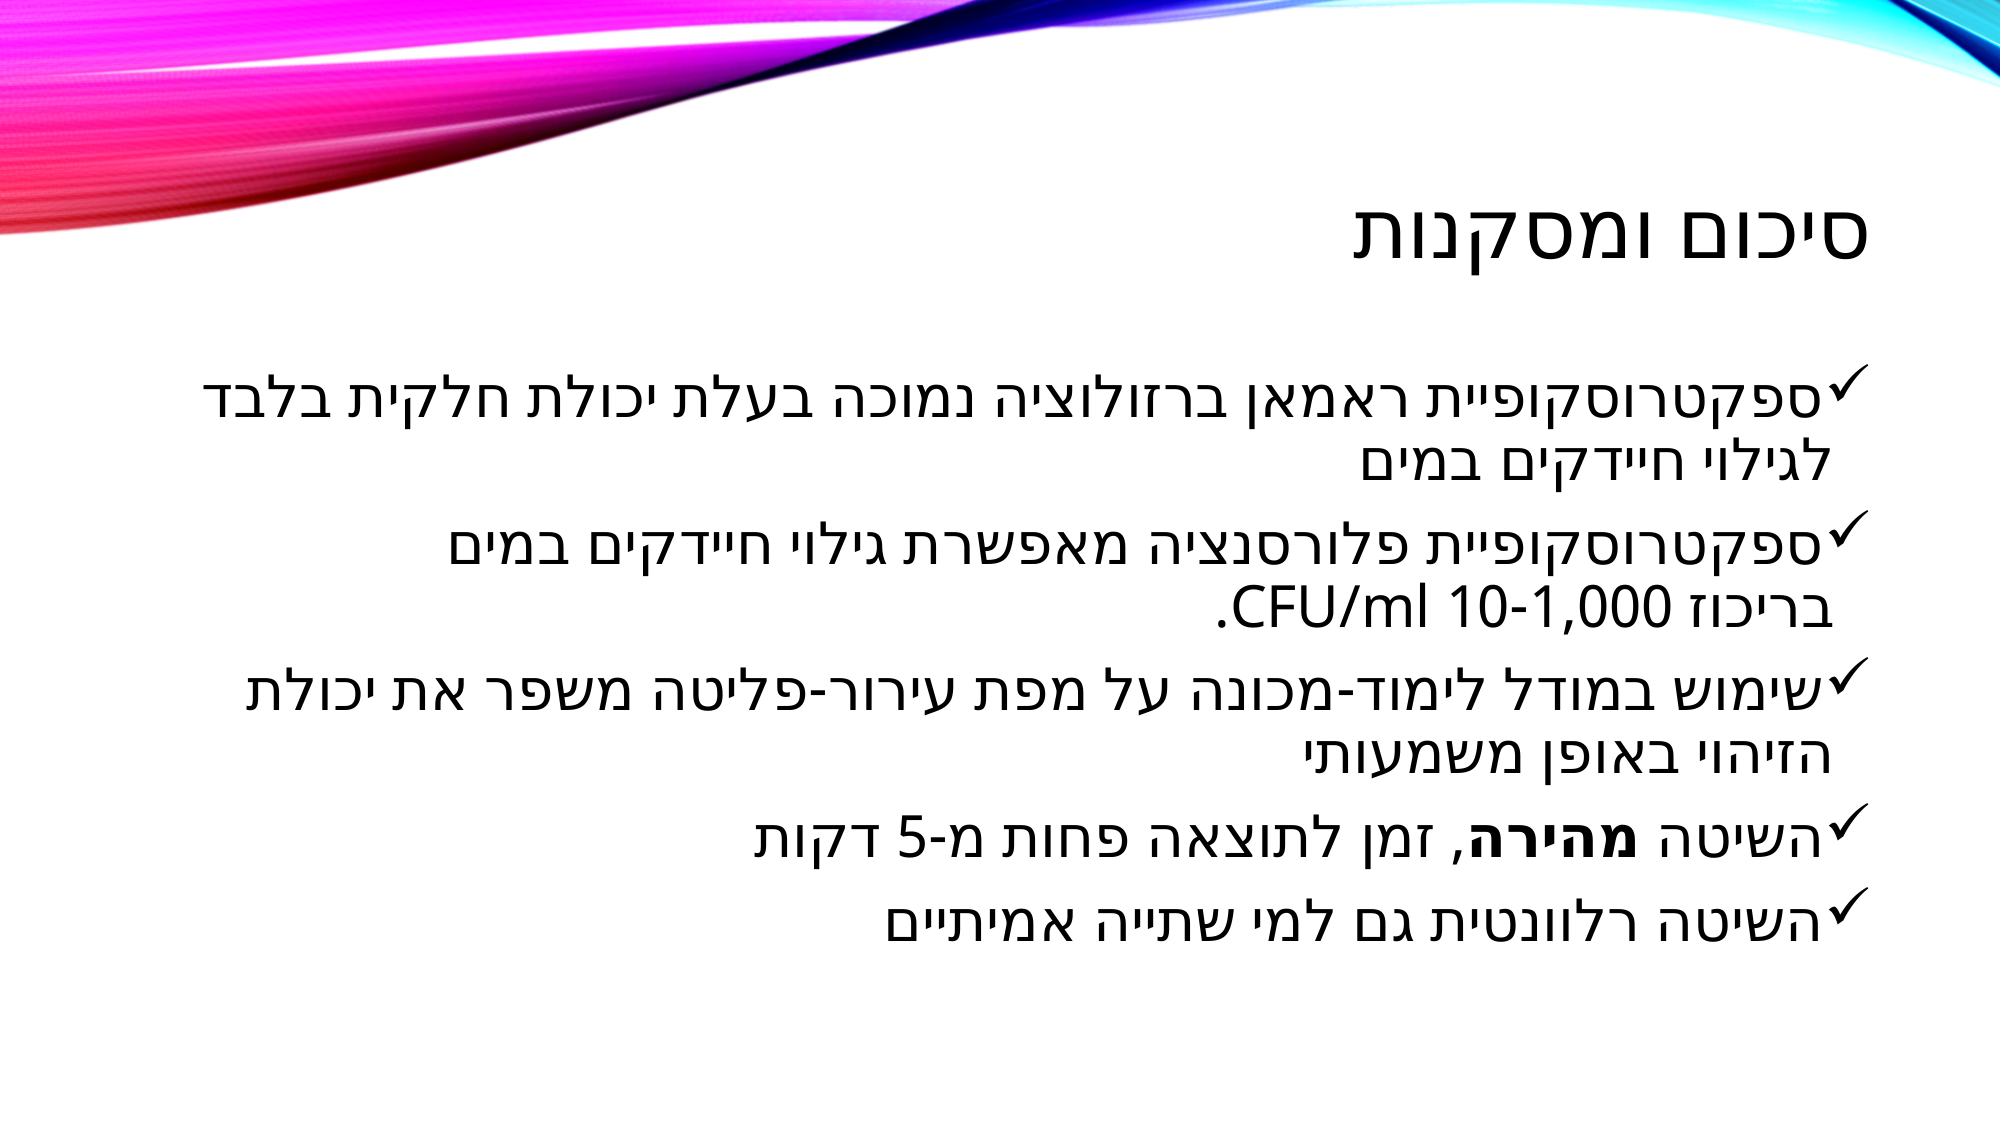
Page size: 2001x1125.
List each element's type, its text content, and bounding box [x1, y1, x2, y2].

list ספקטרוסקופיית ראמאן ברזולוציה נמוכה בעלת יכולת חלקית בלבד לגילוי חיידקים במים ספקטרוסקופיית פלורסנציה מאפשרת גילוי חיידקים במים בריכוז 10-1,000 CFU/ml. שימוש במודל לימוד-מכונה על מפת עירור-פליטה משפר את יכולת הזיהוי באופן משמעותי השיטה מהירה, זמן לתוצאה פחות מ-5 דקות השיטה רלוונטית גם למי שתייה אמיתיים [112, 360, 1888, 1021]
picture [1910, 0, 2000, 45]
title סיכום ומסקנות [474, 125, 1888, 338]
picture [0, 0, 2000, 237]
picture [1890, 0, 2000, 75]
